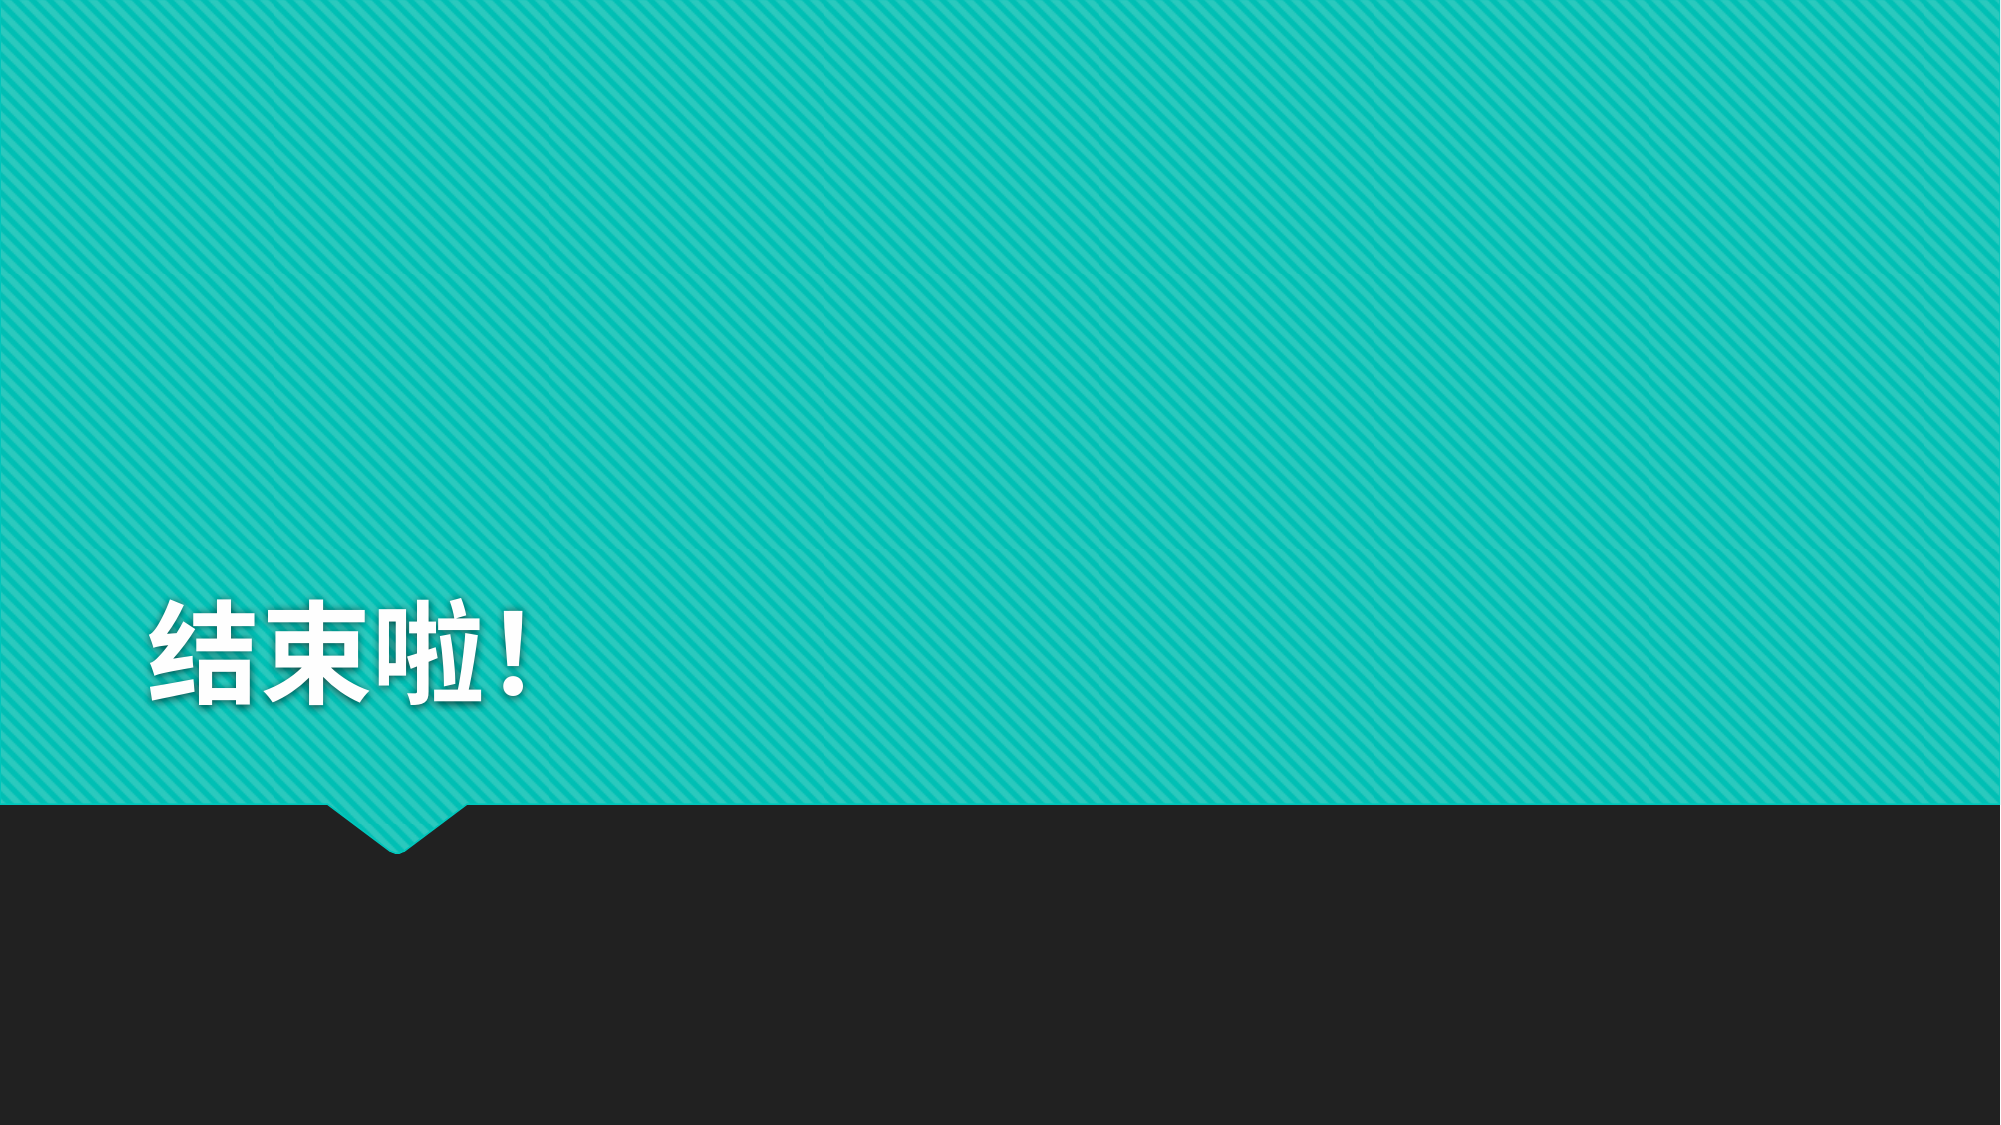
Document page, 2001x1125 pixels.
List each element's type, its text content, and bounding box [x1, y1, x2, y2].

title 结束啦！ [132, 237, 1868, 726]
